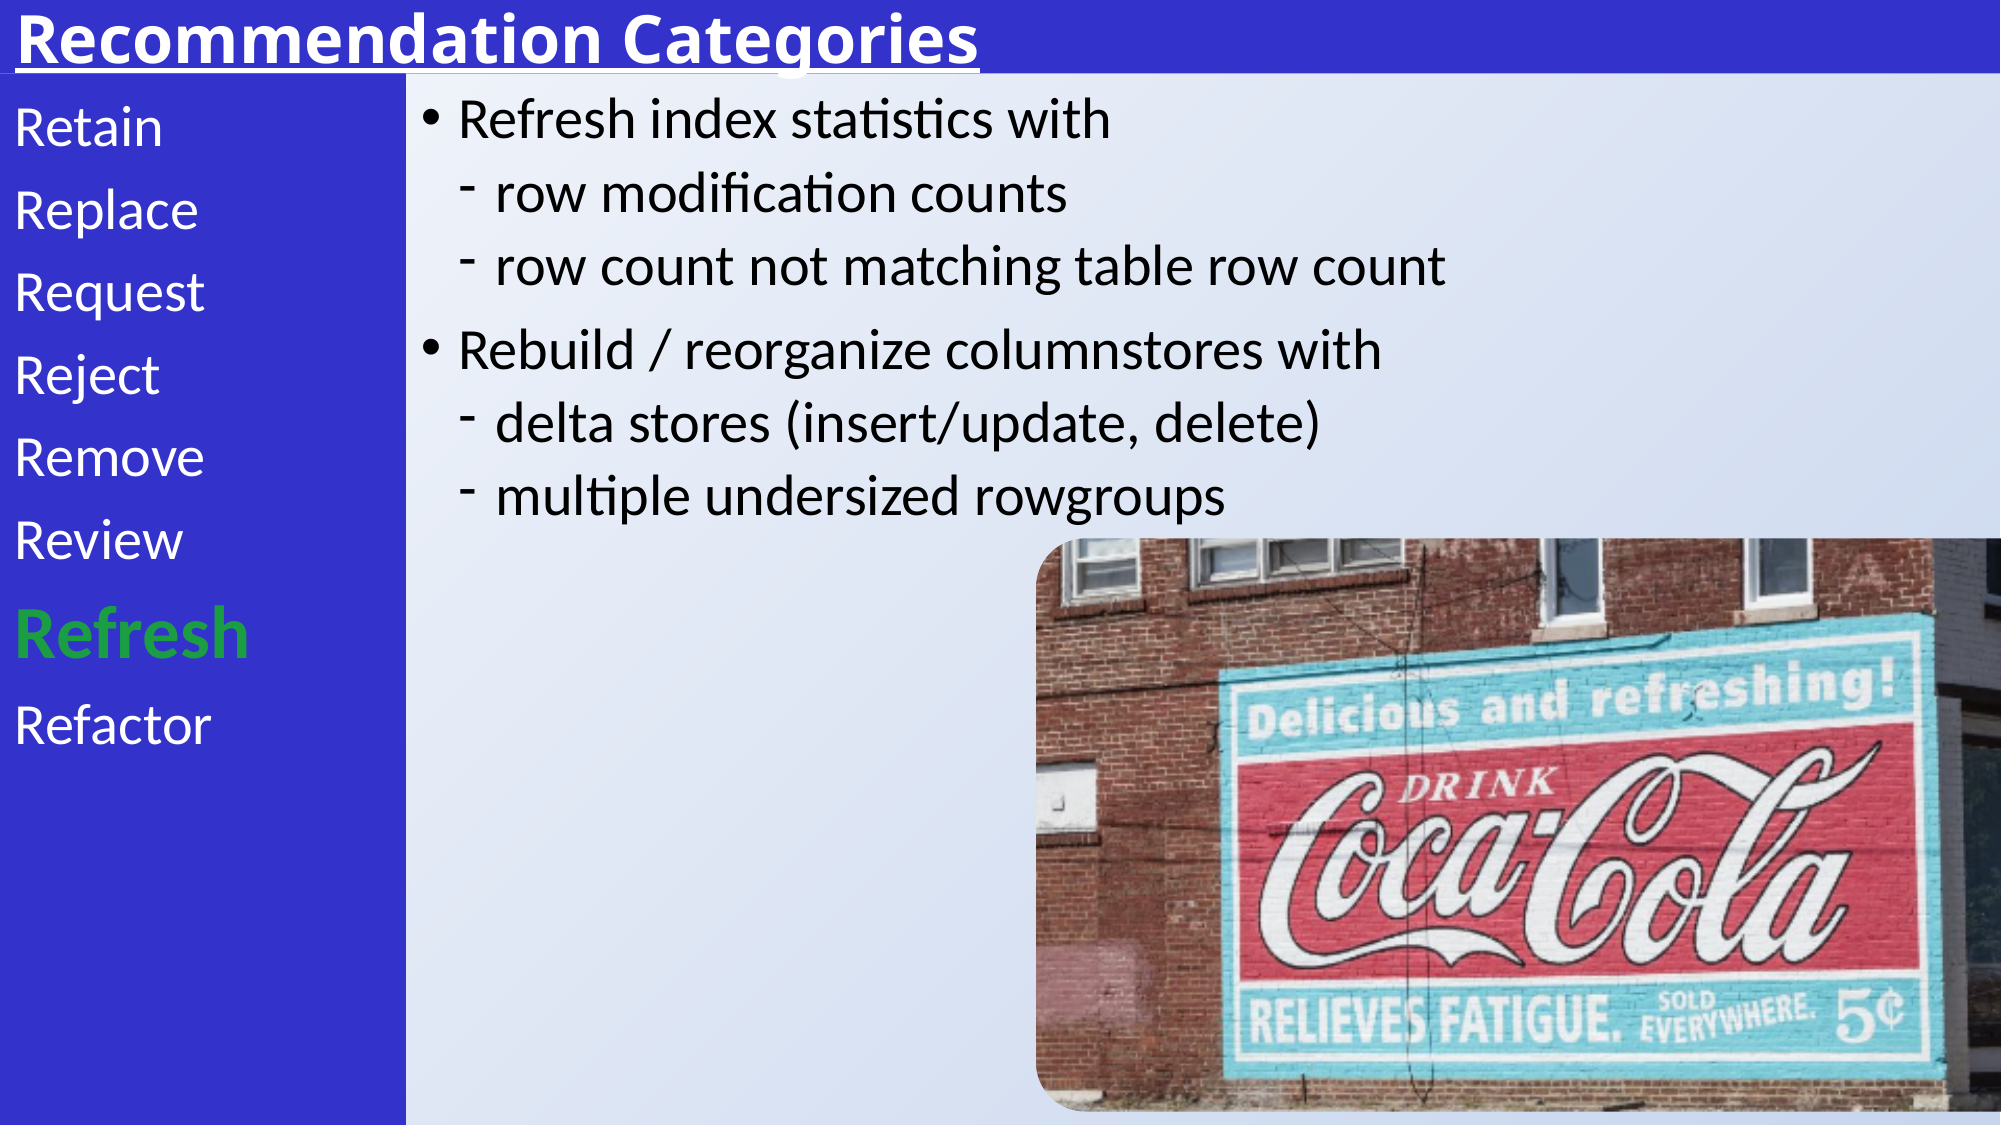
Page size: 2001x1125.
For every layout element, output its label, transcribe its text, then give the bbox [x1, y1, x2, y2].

picture [1035, 538, 2001, 1112]
title Recommendation Categories [0, 0, 2000, 73]
list Retain Replace Request Reject Remove Review Refresh Refactor [0, 73, 406, 1125]
list Refresh index statistics with row modification counts row count not matching table row count Rebuild / reorganize columnstores with delta stores (insert/update, delete) multiple undersized rowgroups [406, 73, 2000, 1077]
